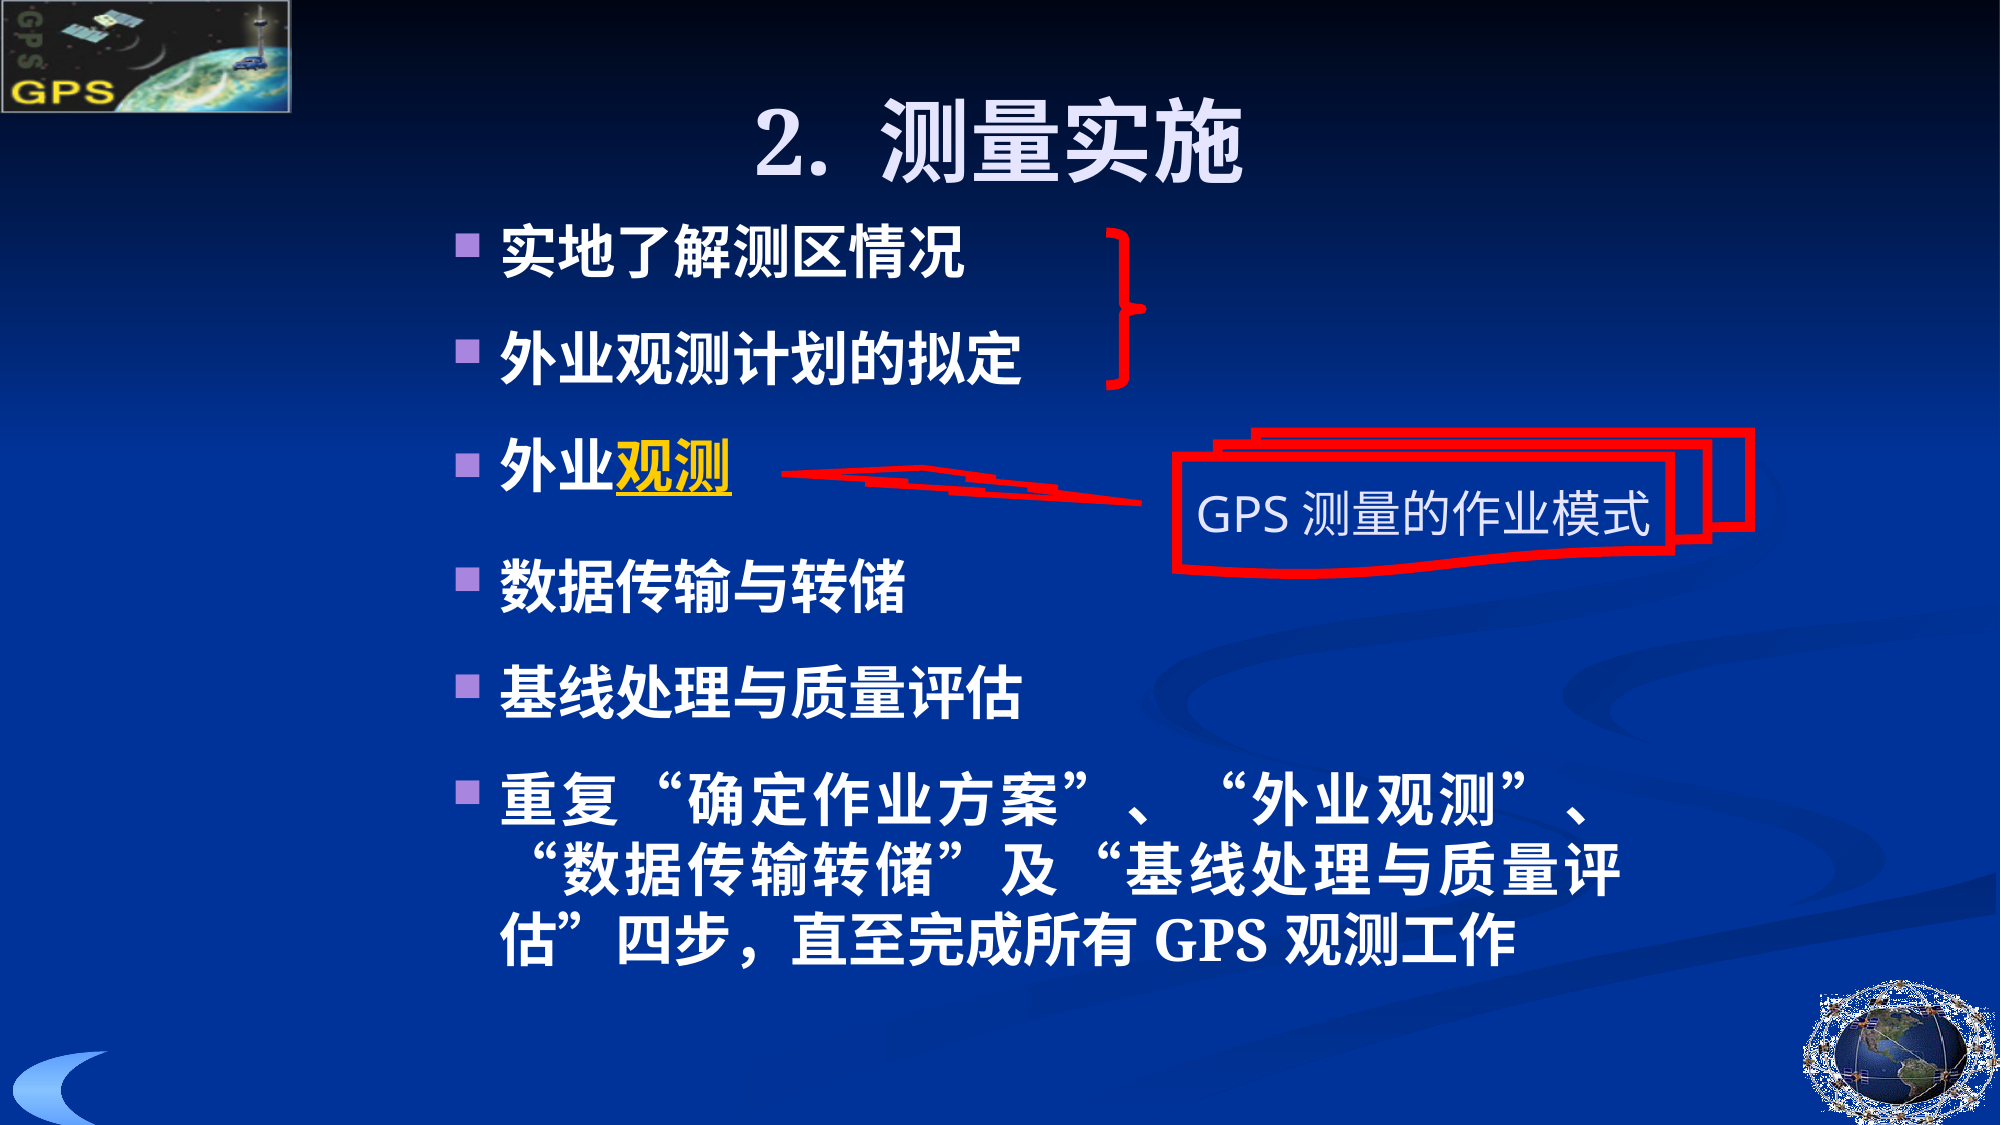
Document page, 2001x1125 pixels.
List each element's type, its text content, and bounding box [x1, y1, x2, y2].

list 实地了解测区情况 外业观测计划的拟定 外业观测 数据传输与转储 基线处理与质量评估 重复“确定作业方案”、“外业观测”、“数据传输转储”及“基线处理与质量评估”四步，直至完成所有GPS观测工作 [362, 233, 1638, 1013]
picture [0, 0, 292, 114]
text_box [1106, 232, 1142, 386]
text_box GPS测量的作业模式 [1177, 432, 1750, 574]
picture [1803, 980, 2000, 1125]
title 2. 测量实施 [99, 45, 1900, 233]
text_box [781, 467, 1142, 504]
text_box [13, 1051, 108, 1125]
